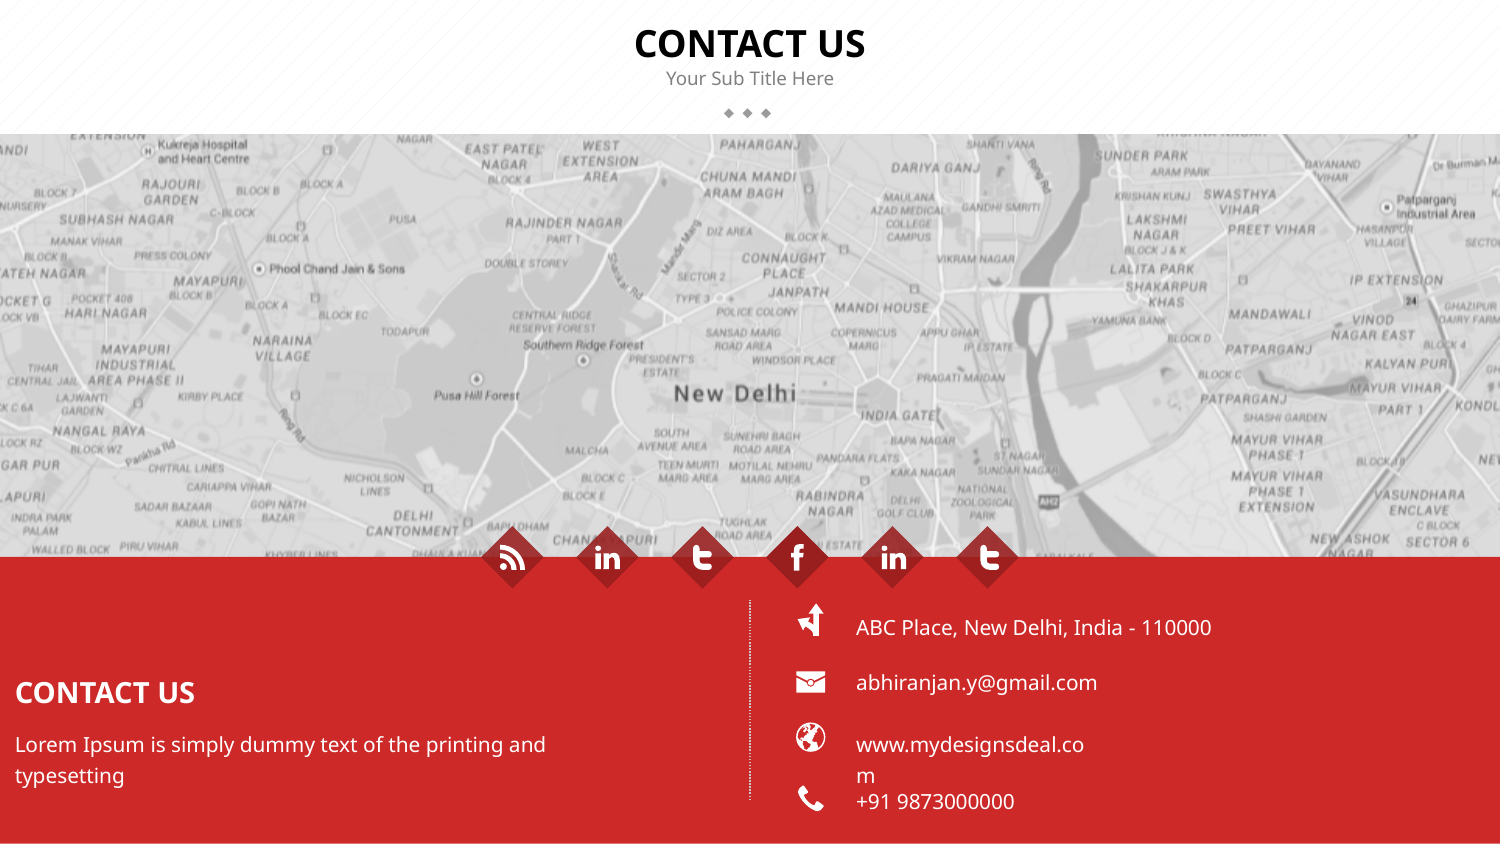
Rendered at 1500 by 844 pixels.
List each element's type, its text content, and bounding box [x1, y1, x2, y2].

text_box [797, 785, 824, 812]
text_box CONTACT US [0, 670, 311, 717]
text_box abhiranjan.y@gmail.com [841, 656, 1117, 703]
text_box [480, 525, 1019, 589]
text_box [0, 609, 1500, 844]
title CONTACT US [112, 0, 1388, 85]
text_box ABC Place, New Delhi, India - 110000 [841, 611, 1471, 647]
text_box +91 9873000000 [841, 775, 1117, 822]
picture [0, 134, 1500, 603]
text_box www.mydesignsdeal.com [841, 717, 1117, 775]
text_box [797, 611, 824, 636]
text_box [796, 722, 826, 752]
text_box Lorem Ipsum is simply dummy text of the printing and typesetting [0, 717, 630, 796]
text_box [796, 671, 826, 693]
